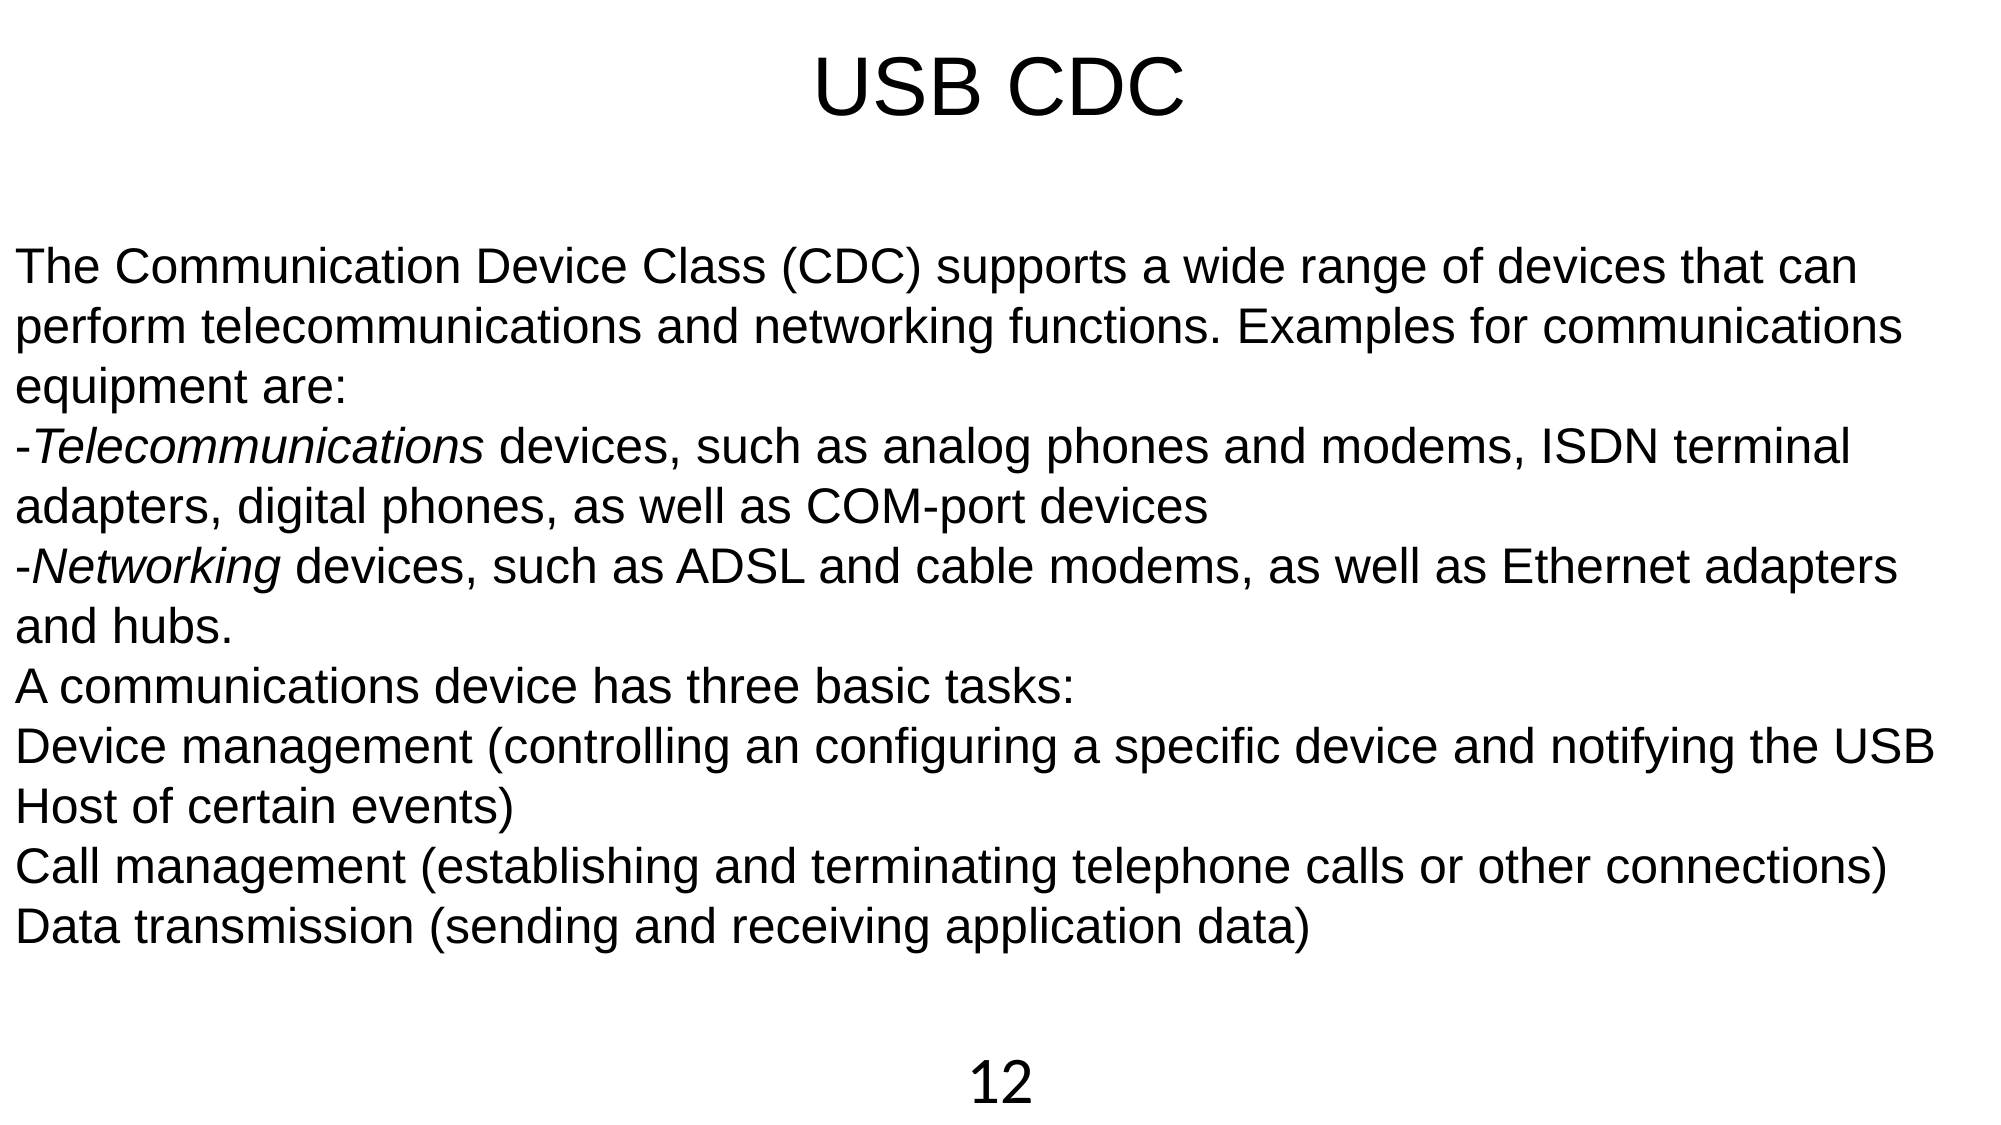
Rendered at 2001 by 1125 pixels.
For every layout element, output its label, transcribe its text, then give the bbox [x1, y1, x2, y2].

text_box The Communication Device Class (CDC) supports a wide range of devices that can perform telecommunications and networking functions. Examples for communications equipment are: -Telecommunications devices, such as analog phones and modems, ISDN terminal adapters, digital phones, as well as COM-port devices -Networking devices, such as ADSL and cable modems, as well as Ethernet adapters and hubs. A communications device has three basic tasks: Device management (controlling an configuring a specific device and notifying the USB Host of certain events) Call management (establishing and terminating telephone calls or other connections) Data transmission (sending and receiving application data) [0, 225, 2000, 1031]
title USB CDC [0, 0, 2000, 198]
text_box 12 [0, 1031, 2000, 1124]
